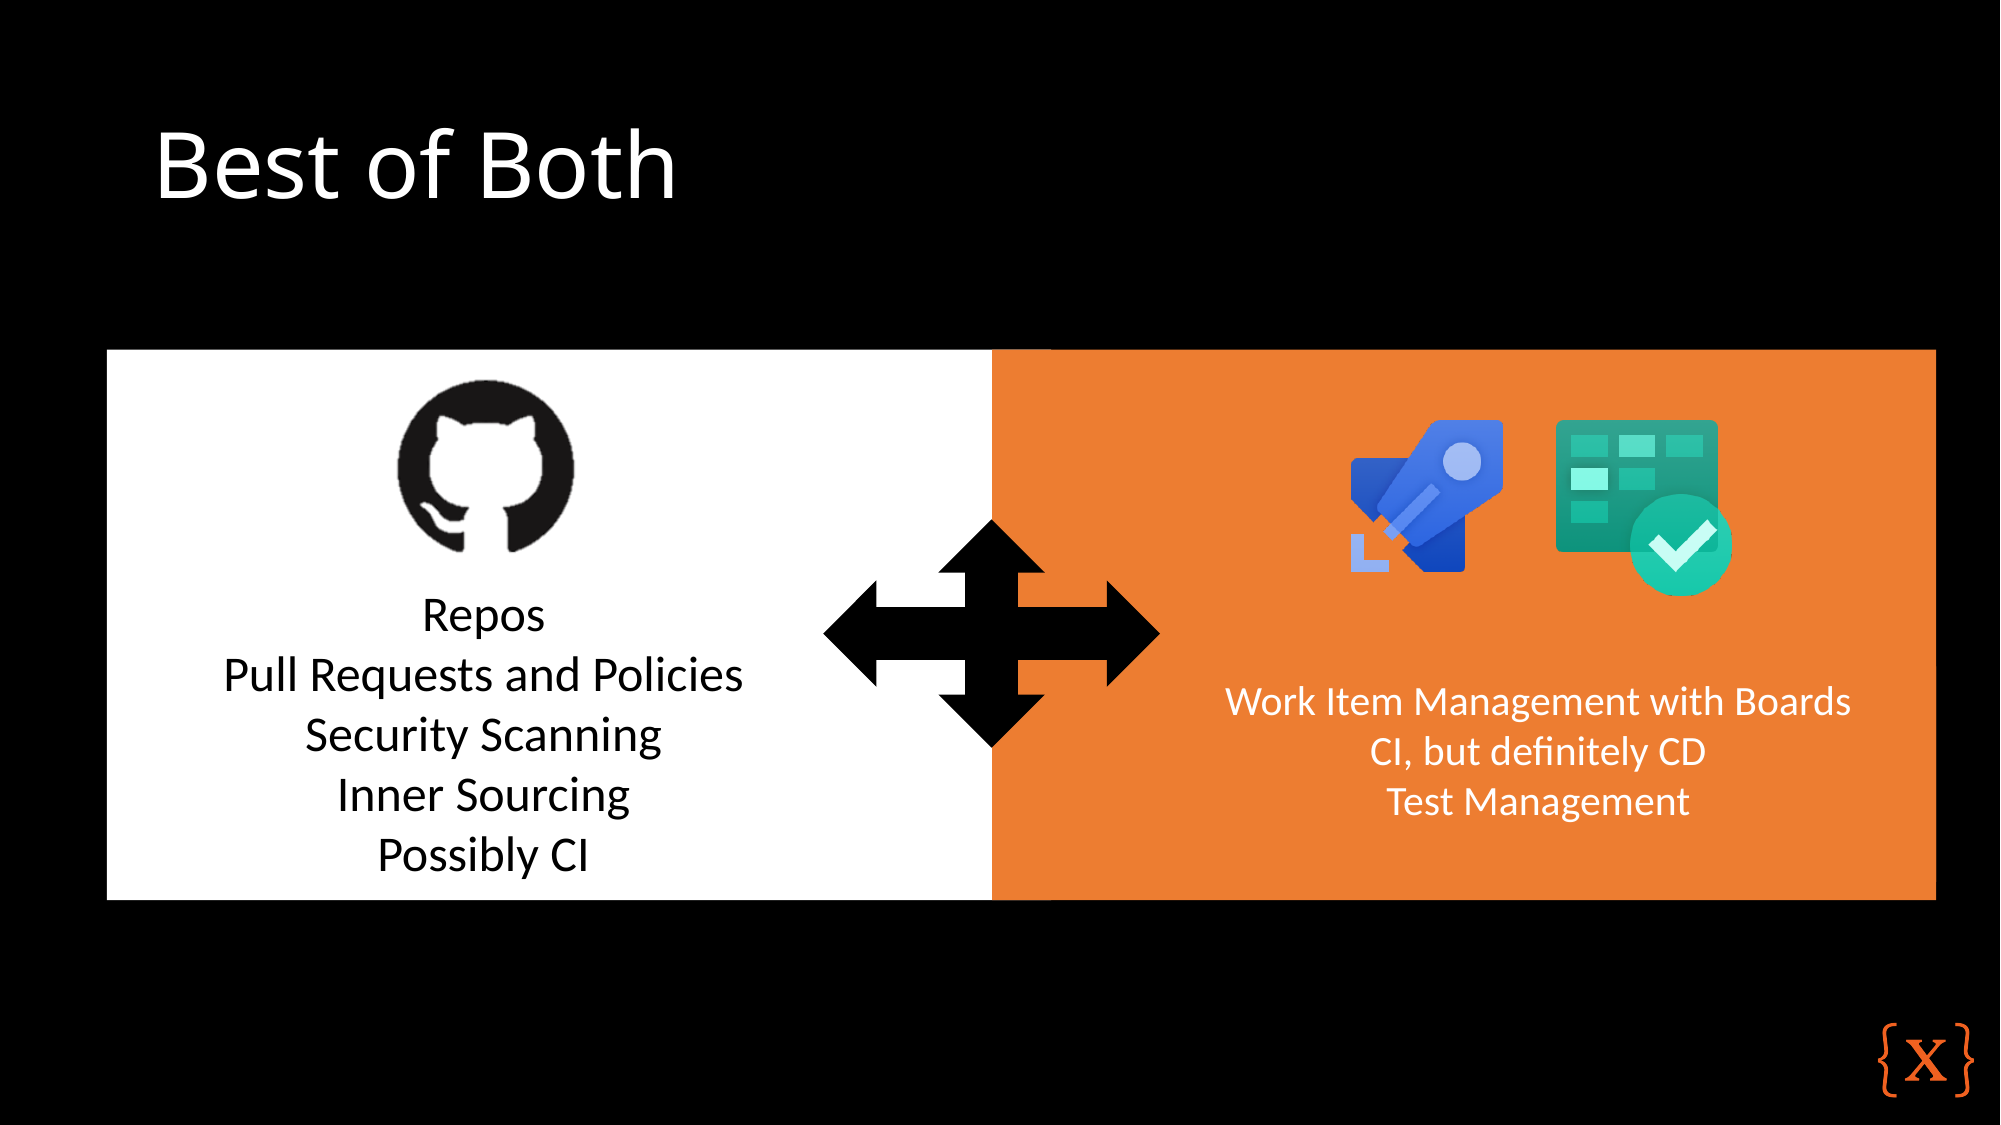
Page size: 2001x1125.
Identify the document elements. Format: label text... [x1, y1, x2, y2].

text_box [992, 349, 1937, 901]
picture [353, 377, 619, 563]
picture [1556, 420, 1732, 596]
picture [1874, 1013, 1978, 1107]
picture [1351, 420, 1503, 572]
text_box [63, 349, 992, 901]
title Best of Both [137, 59, 1863, 278]
